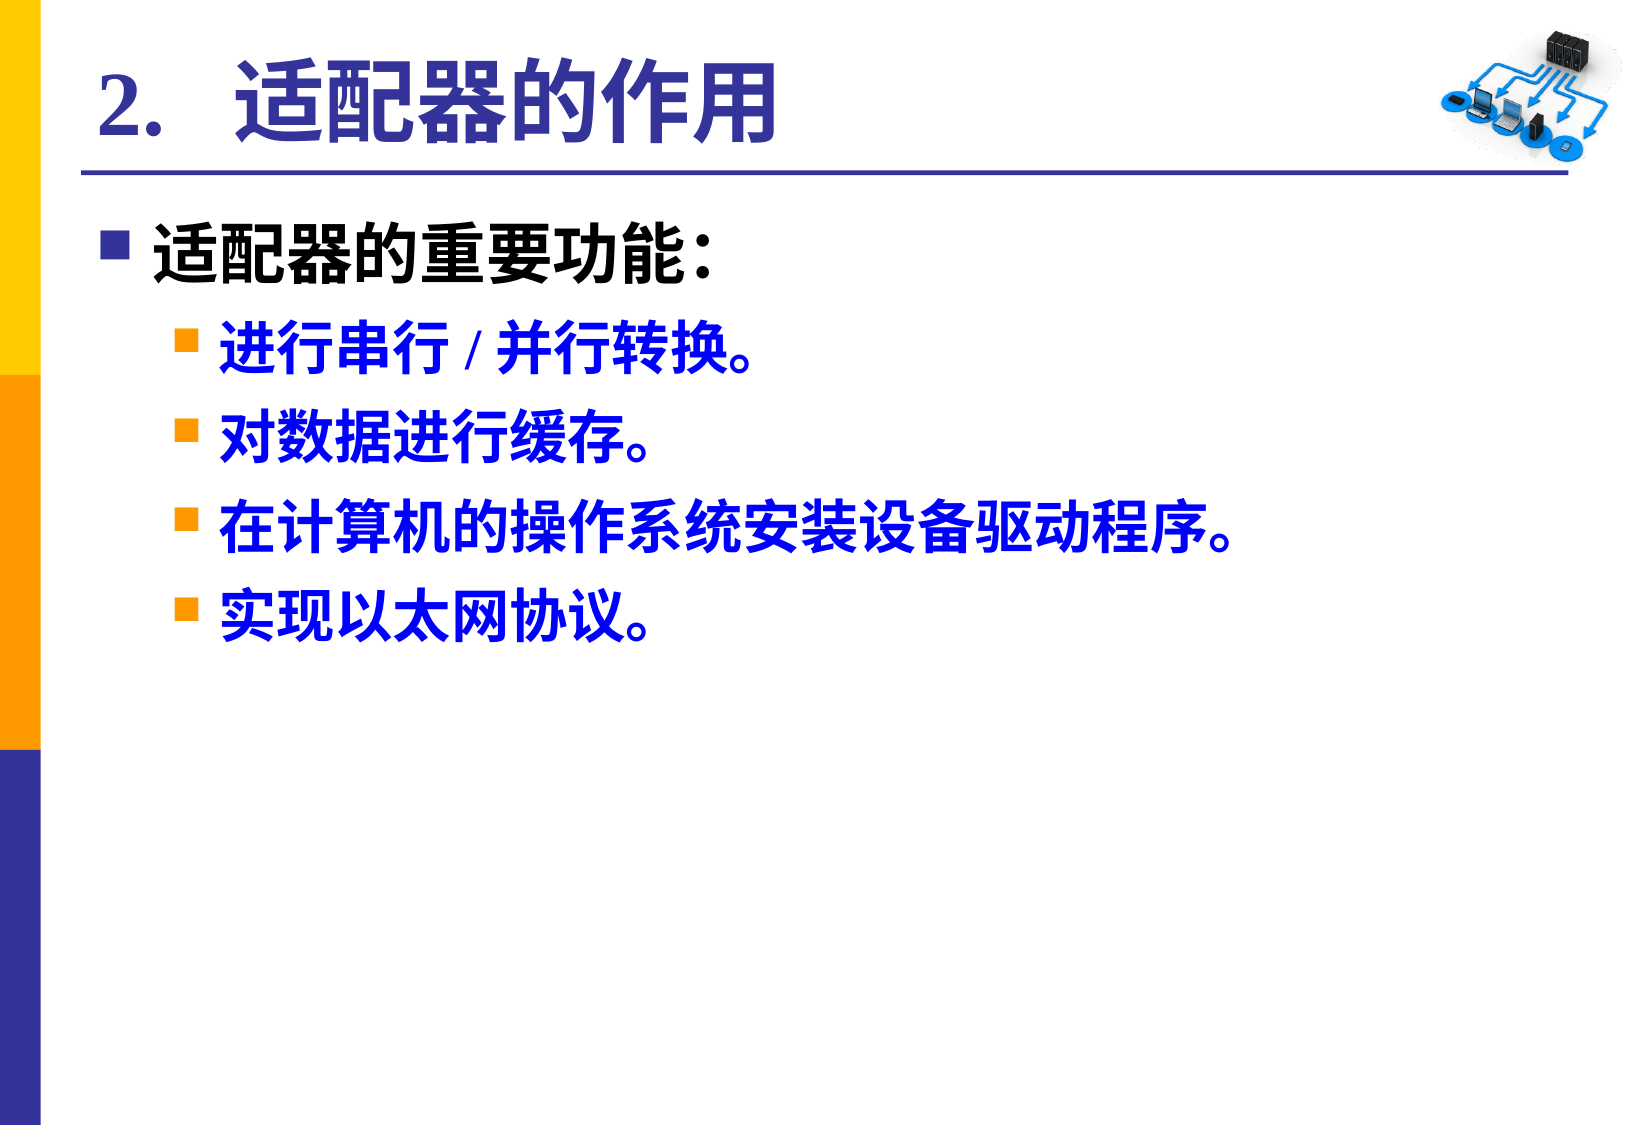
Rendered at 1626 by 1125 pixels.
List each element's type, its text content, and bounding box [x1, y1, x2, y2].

picture [1438, 30, 1624, 165]
title 2. 适配器的作用 [81, 30, 1569, 161]
list 适配器的重要功能： 进行串行/并行转换。 对数据进行缓存。 在计算机的操作系统安装设备驱动程序。 实现以太网协议。 [81, 196, 1569, 1006]
